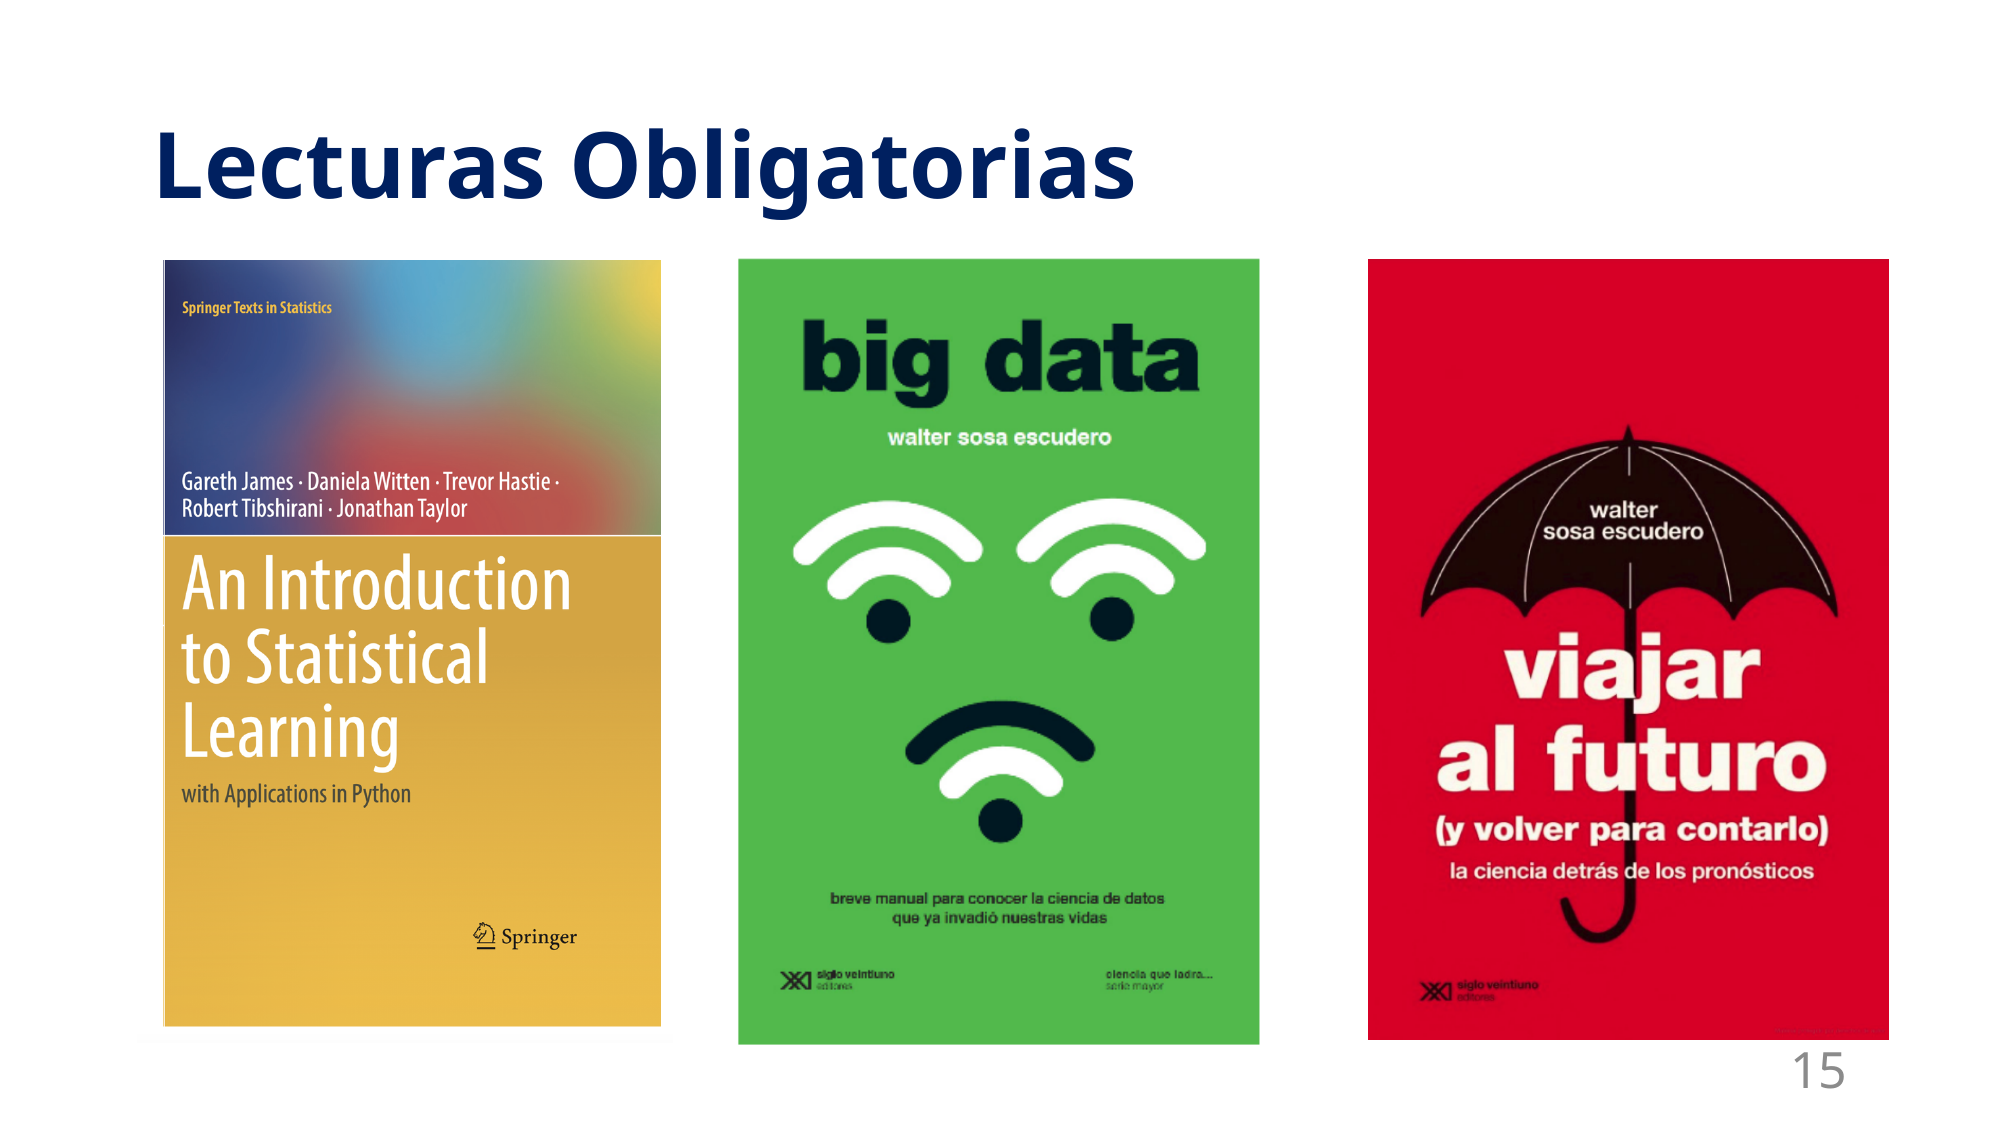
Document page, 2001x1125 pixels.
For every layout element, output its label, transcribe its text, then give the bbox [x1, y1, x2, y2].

slide_number 15 [1412, 1042, 1863, 1103]
title Lecturas Obligatorias [137, 59, 1863, 278]
picture [1368, 259, 1889, 1040]
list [724, 243, 1276, 1066]
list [137, 243, 673, 1043]
